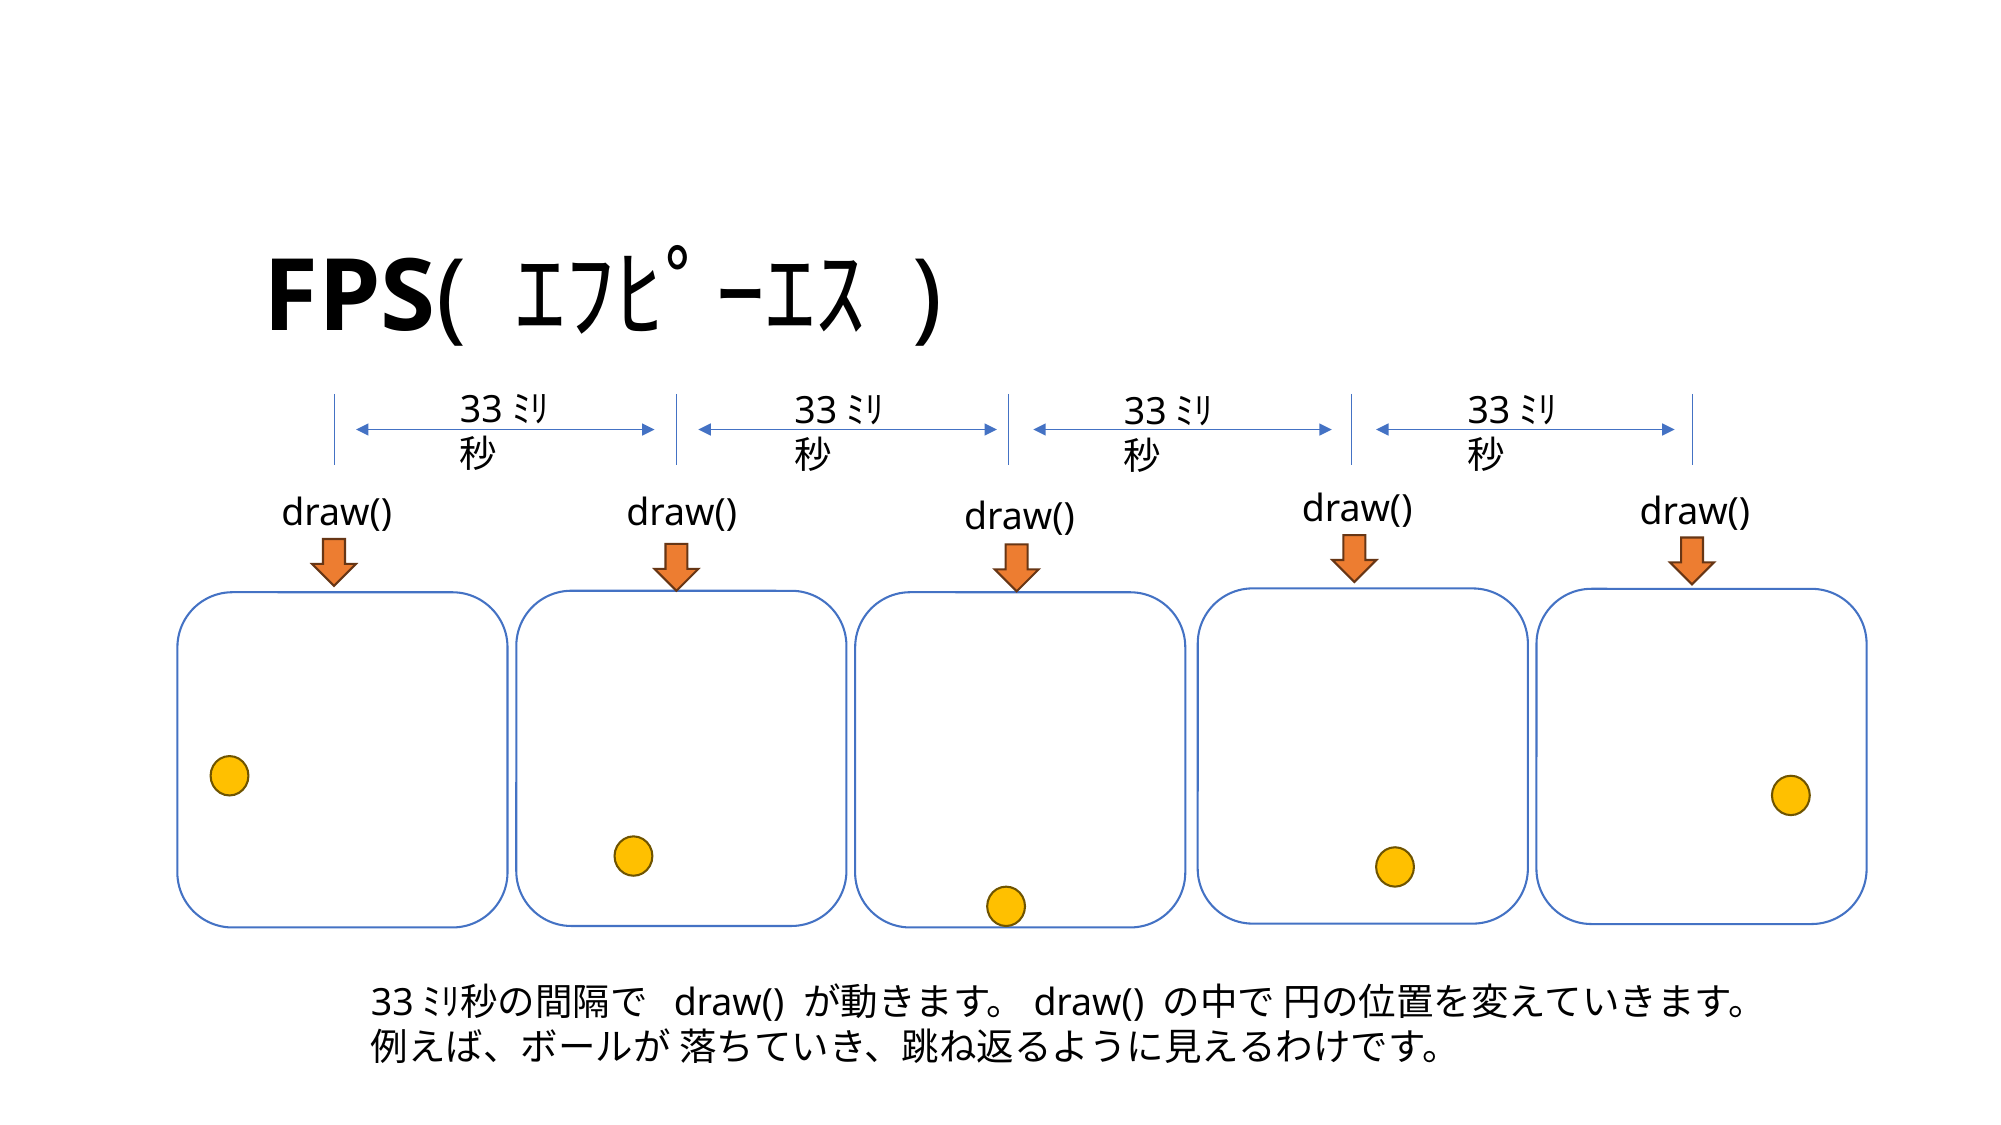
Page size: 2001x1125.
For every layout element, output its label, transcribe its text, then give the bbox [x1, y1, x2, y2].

text_box 33ﾐﾘ秒 [1452, 378, 1603, 429]
text_box [209, 755, 250, 797]
text_box draw() [611, 480, 764, 541]
text_box 33ﾐﾘ秒の間隔で draw() が動きます。draw() の中で 円の位置を変えていきます。 例えば、ボールが 落ちていき、跳ね返るように見えるわけです。 [356, 970, 1762, 1076]
text_box [1770, 774, 1811, 817]
text_box draw() [1287, 476, 1439, 537]
text_box 33ﾐﾘ秒 [445, 378, 596, 429]
text_box [992, 545, 1042, 593]
text_box draw() [266, 480, 419, 541]
text_box draw() [949, 484, 1101, 545]
text_box [1375, 846, 1415, 888]
text_box [854, 591, 1187, 929]
text_box [176, 591, 509, 929]
text_box [613, 835, 654, 877]
text_box [1196, 587, 1529, 925]
text_box 33ﾐﾘ秒 [1109, 379, 1260, 429]
text_box [515, 589, 848, 928]
text_box 33ﾐﾘ秒 [1452, 430, 1603, 484]
text_box 33ﾐﾘ秒 [445, 430, 596, 483]
text_box [1667, 540, 1717, 586]
text_box [652, 542, 701, 593]
text_box draw() [1624, 479, 1777, 540]
text_box 33ﾐﾘ秒 [779, 378, 930, 429]
text_box [1329, 537, 1379, 584]
text_box 33ﾐﾘ秒 [779, 430, 930, 484]
text_box FPS( ｴﾌﾋﾟｰｴｽ ) [248, 222, 1819, 358]
text_box [1535, 587, 1868, 926]
text_box [986, 885, 1027, 928]
text_box 33ﾐﾘ秒 [1109, 430, 1260, 485]
text_box [309, 541, 359, 588]
